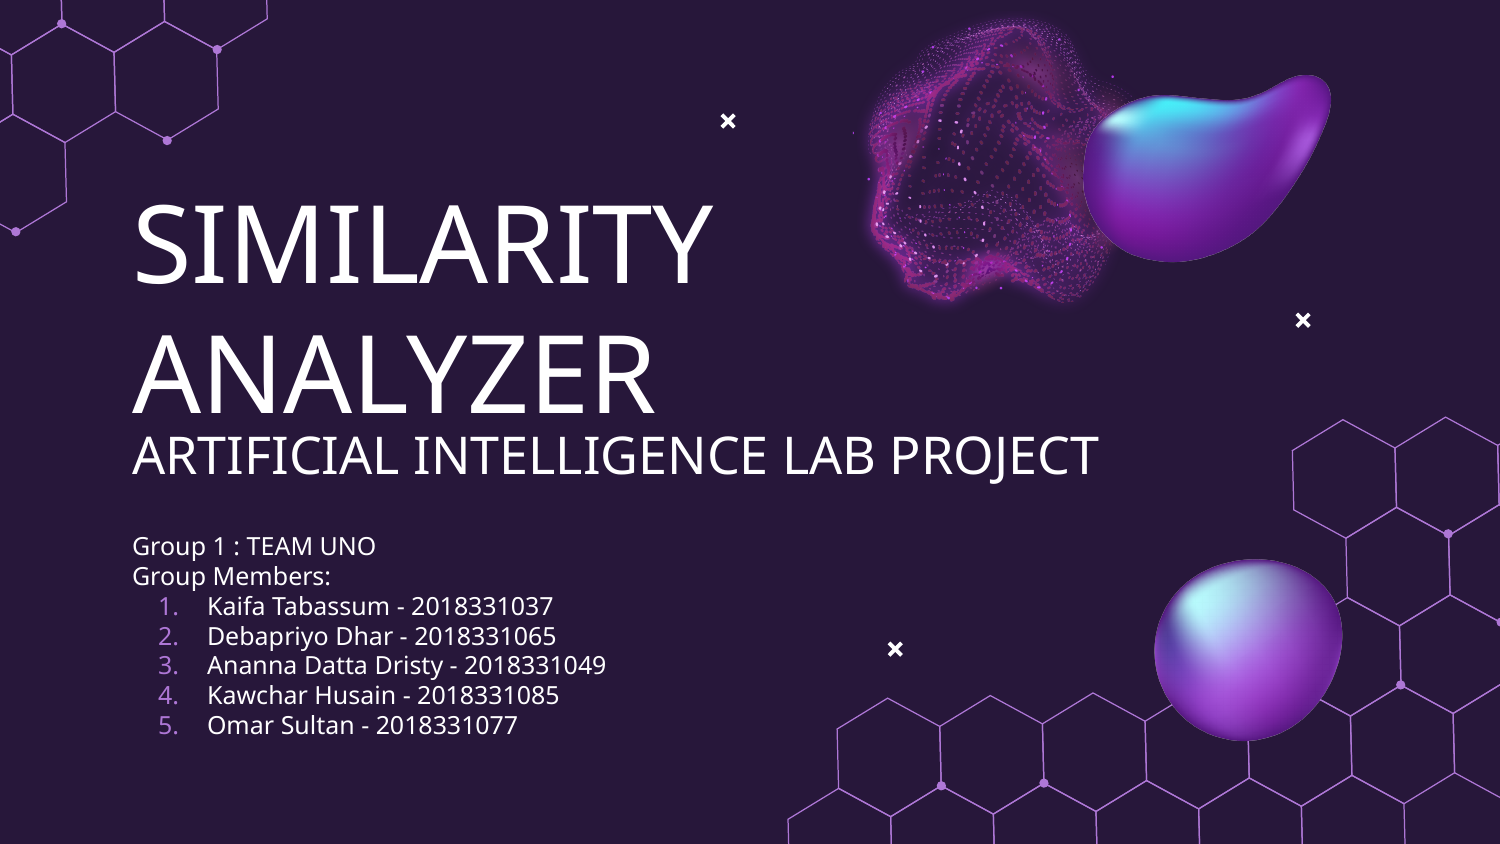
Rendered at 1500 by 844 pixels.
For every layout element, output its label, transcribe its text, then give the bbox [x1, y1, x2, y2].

subtitle Group 1 : TEAM UNO Group Members: Kaifa Tabassum - 2018331037 Debapriyo Dhar - 2018331065 Ananna Datta Dristy - 2018331049 Kawchar Husain - 2018331085 Omar Sultan - 2018331077 [116, 515, 860, 736]
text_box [888, 642, 902, 656]
title SIMILARITY ANALYZER ARTIFICIAL INTELLIGENCE LAB PROJECT [116, 140, 1271, 500]
picture [1130, 533, 1371, 766]
picture [852, 11, 1371, 315]
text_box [721, 114, 735, 128]
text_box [1296, 313, 1310, 327]
